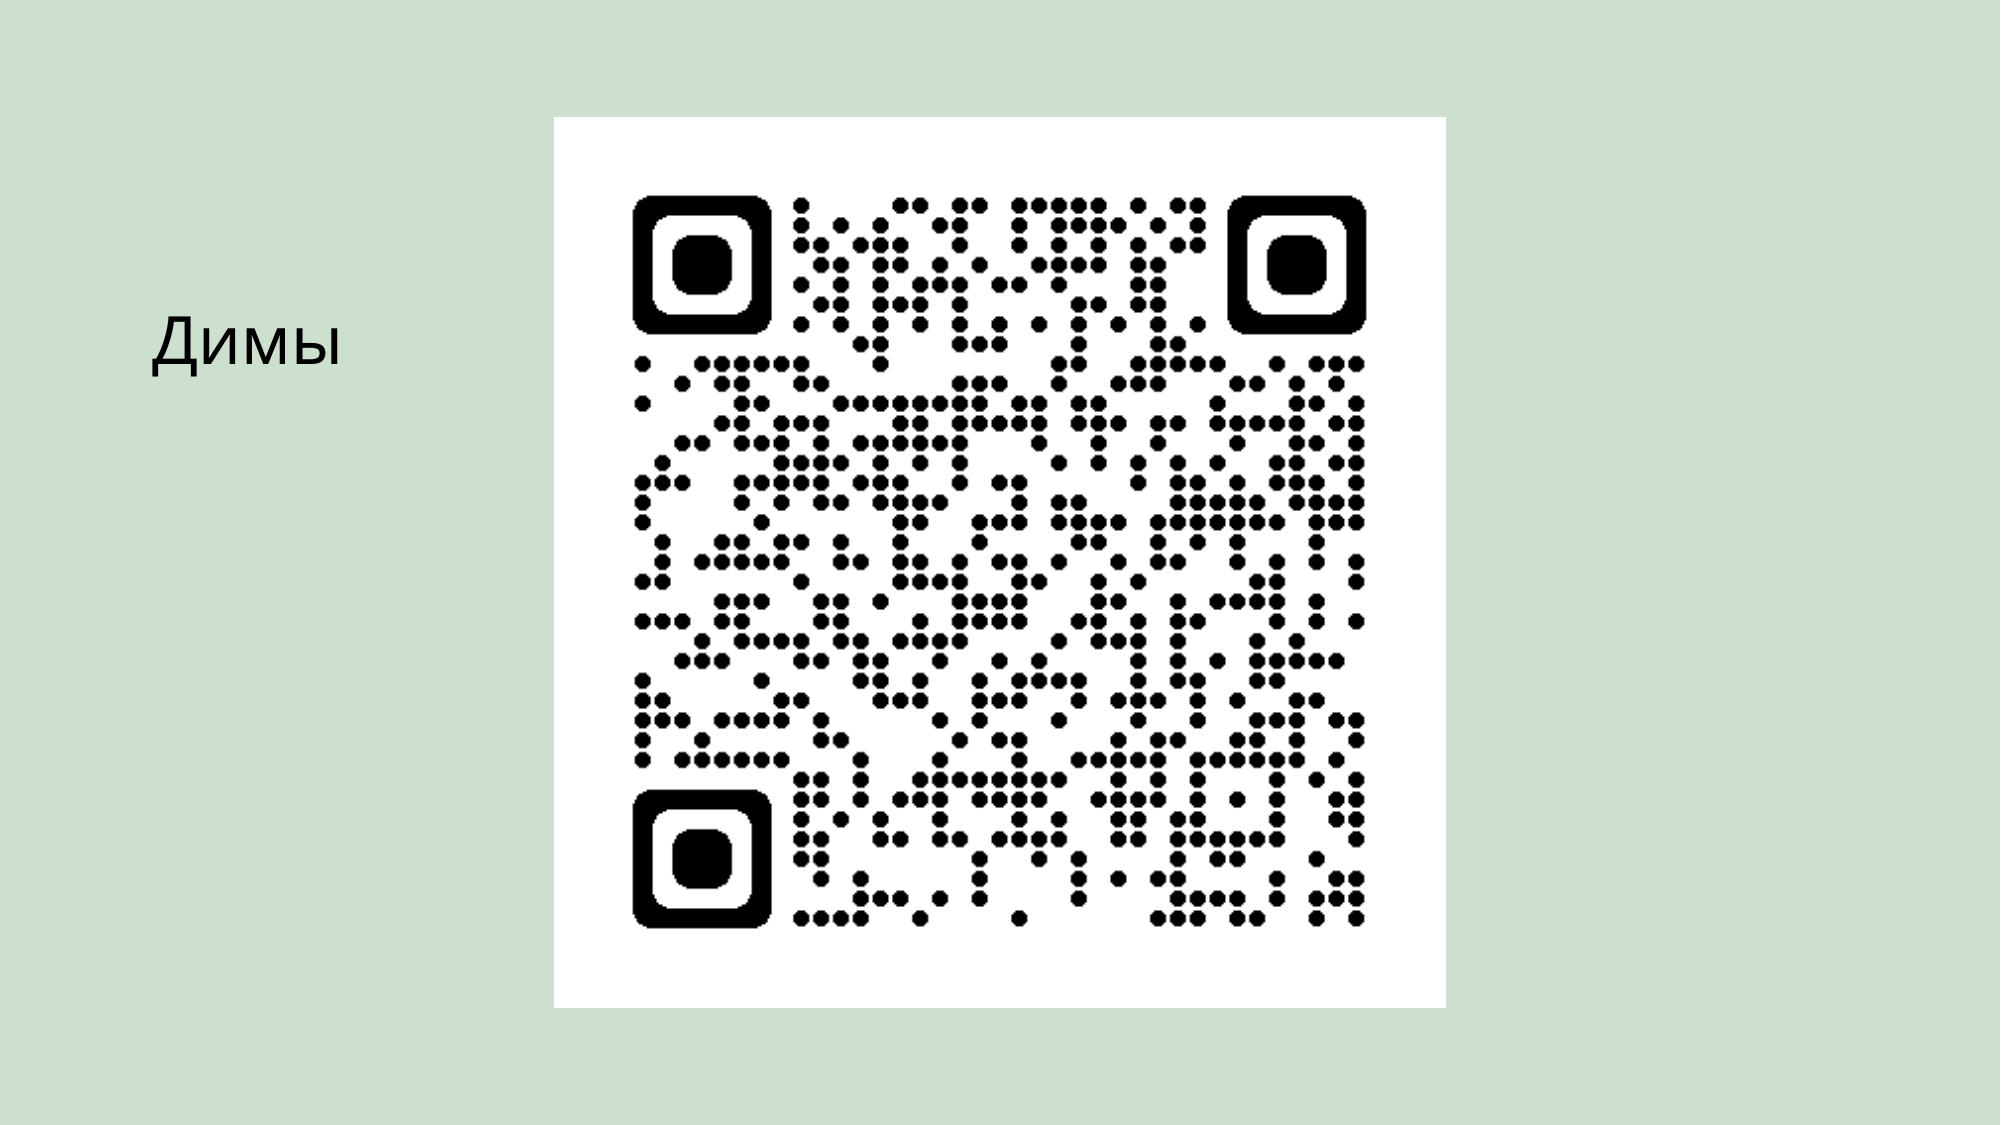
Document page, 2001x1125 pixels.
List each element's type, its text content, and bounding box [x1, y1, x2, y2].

list Димы [137, 299, 1863, 1014]
picture [554, 117, 1446, 1008]
